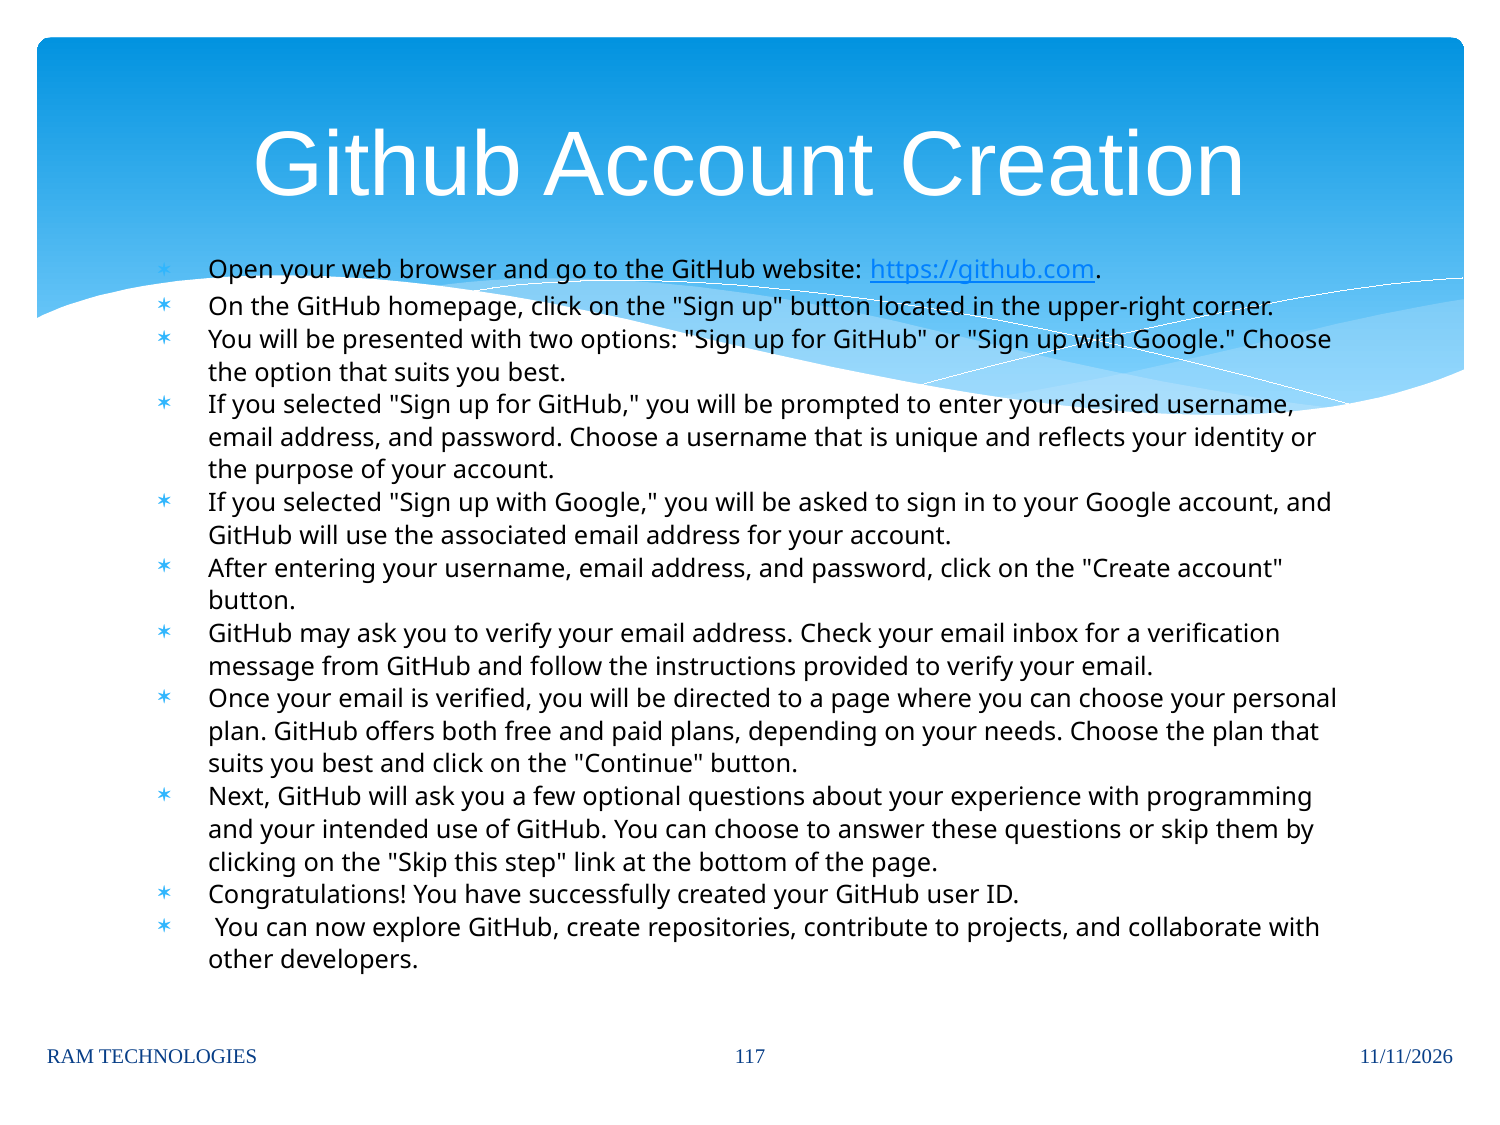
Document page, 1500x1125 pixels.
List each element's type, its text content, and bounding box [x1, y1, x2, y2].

title Github Account Creation [75, 55, 1425, 261]
slide_number 117 [654, 1025, 846, 1086]
footer RAM TECHNOLOGIES [31, 1025, 653, 1086]
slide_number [847, 1025, 1469, 1086]
list Open your web browser and go to the GitHub website: https://github.com. On the GitHub homepage, click on the "Sign up" button located in the upper-right corner. You will be presented with two options: "Sign up for GitHub" or "Sign up with Google." Choose the option that suits you best. If you selected "Sign up for GitHub," you will be prompted to enter your desired username, email address, and password. Choose a username that is unique and reflects your identity or the purpose of your account. If you selected "Sign up with Google," you will be asked to sign in to your Google account, and GitHub will use the associated email address for your account. After entering your username, email address, and password, click on the "Create account" button. GitHub may ask you to verify your email address. Check your email inbox for a verification message from GitHub and follow the instructions provided to verify your email. Once your email is verified, you will be directed to a page where you can choose your personal plan. GitHub offers both free and paid plans, depending on your needs. Choose the plan that suits you best and click on the "Continue" button. Next, GitHub will ask you a few optional questions about your experience with programming and your intended use of GitHub. You can choose to answer these questions or skip them by clicking on the "Skip this step" link at the bottom of the page. Congratulations! You have successfully created your GitHub user ID. You can now explore GitHub, create repositories, contribute to projects, and collaborate with other developers. [143, 261, 1359, 1005]
